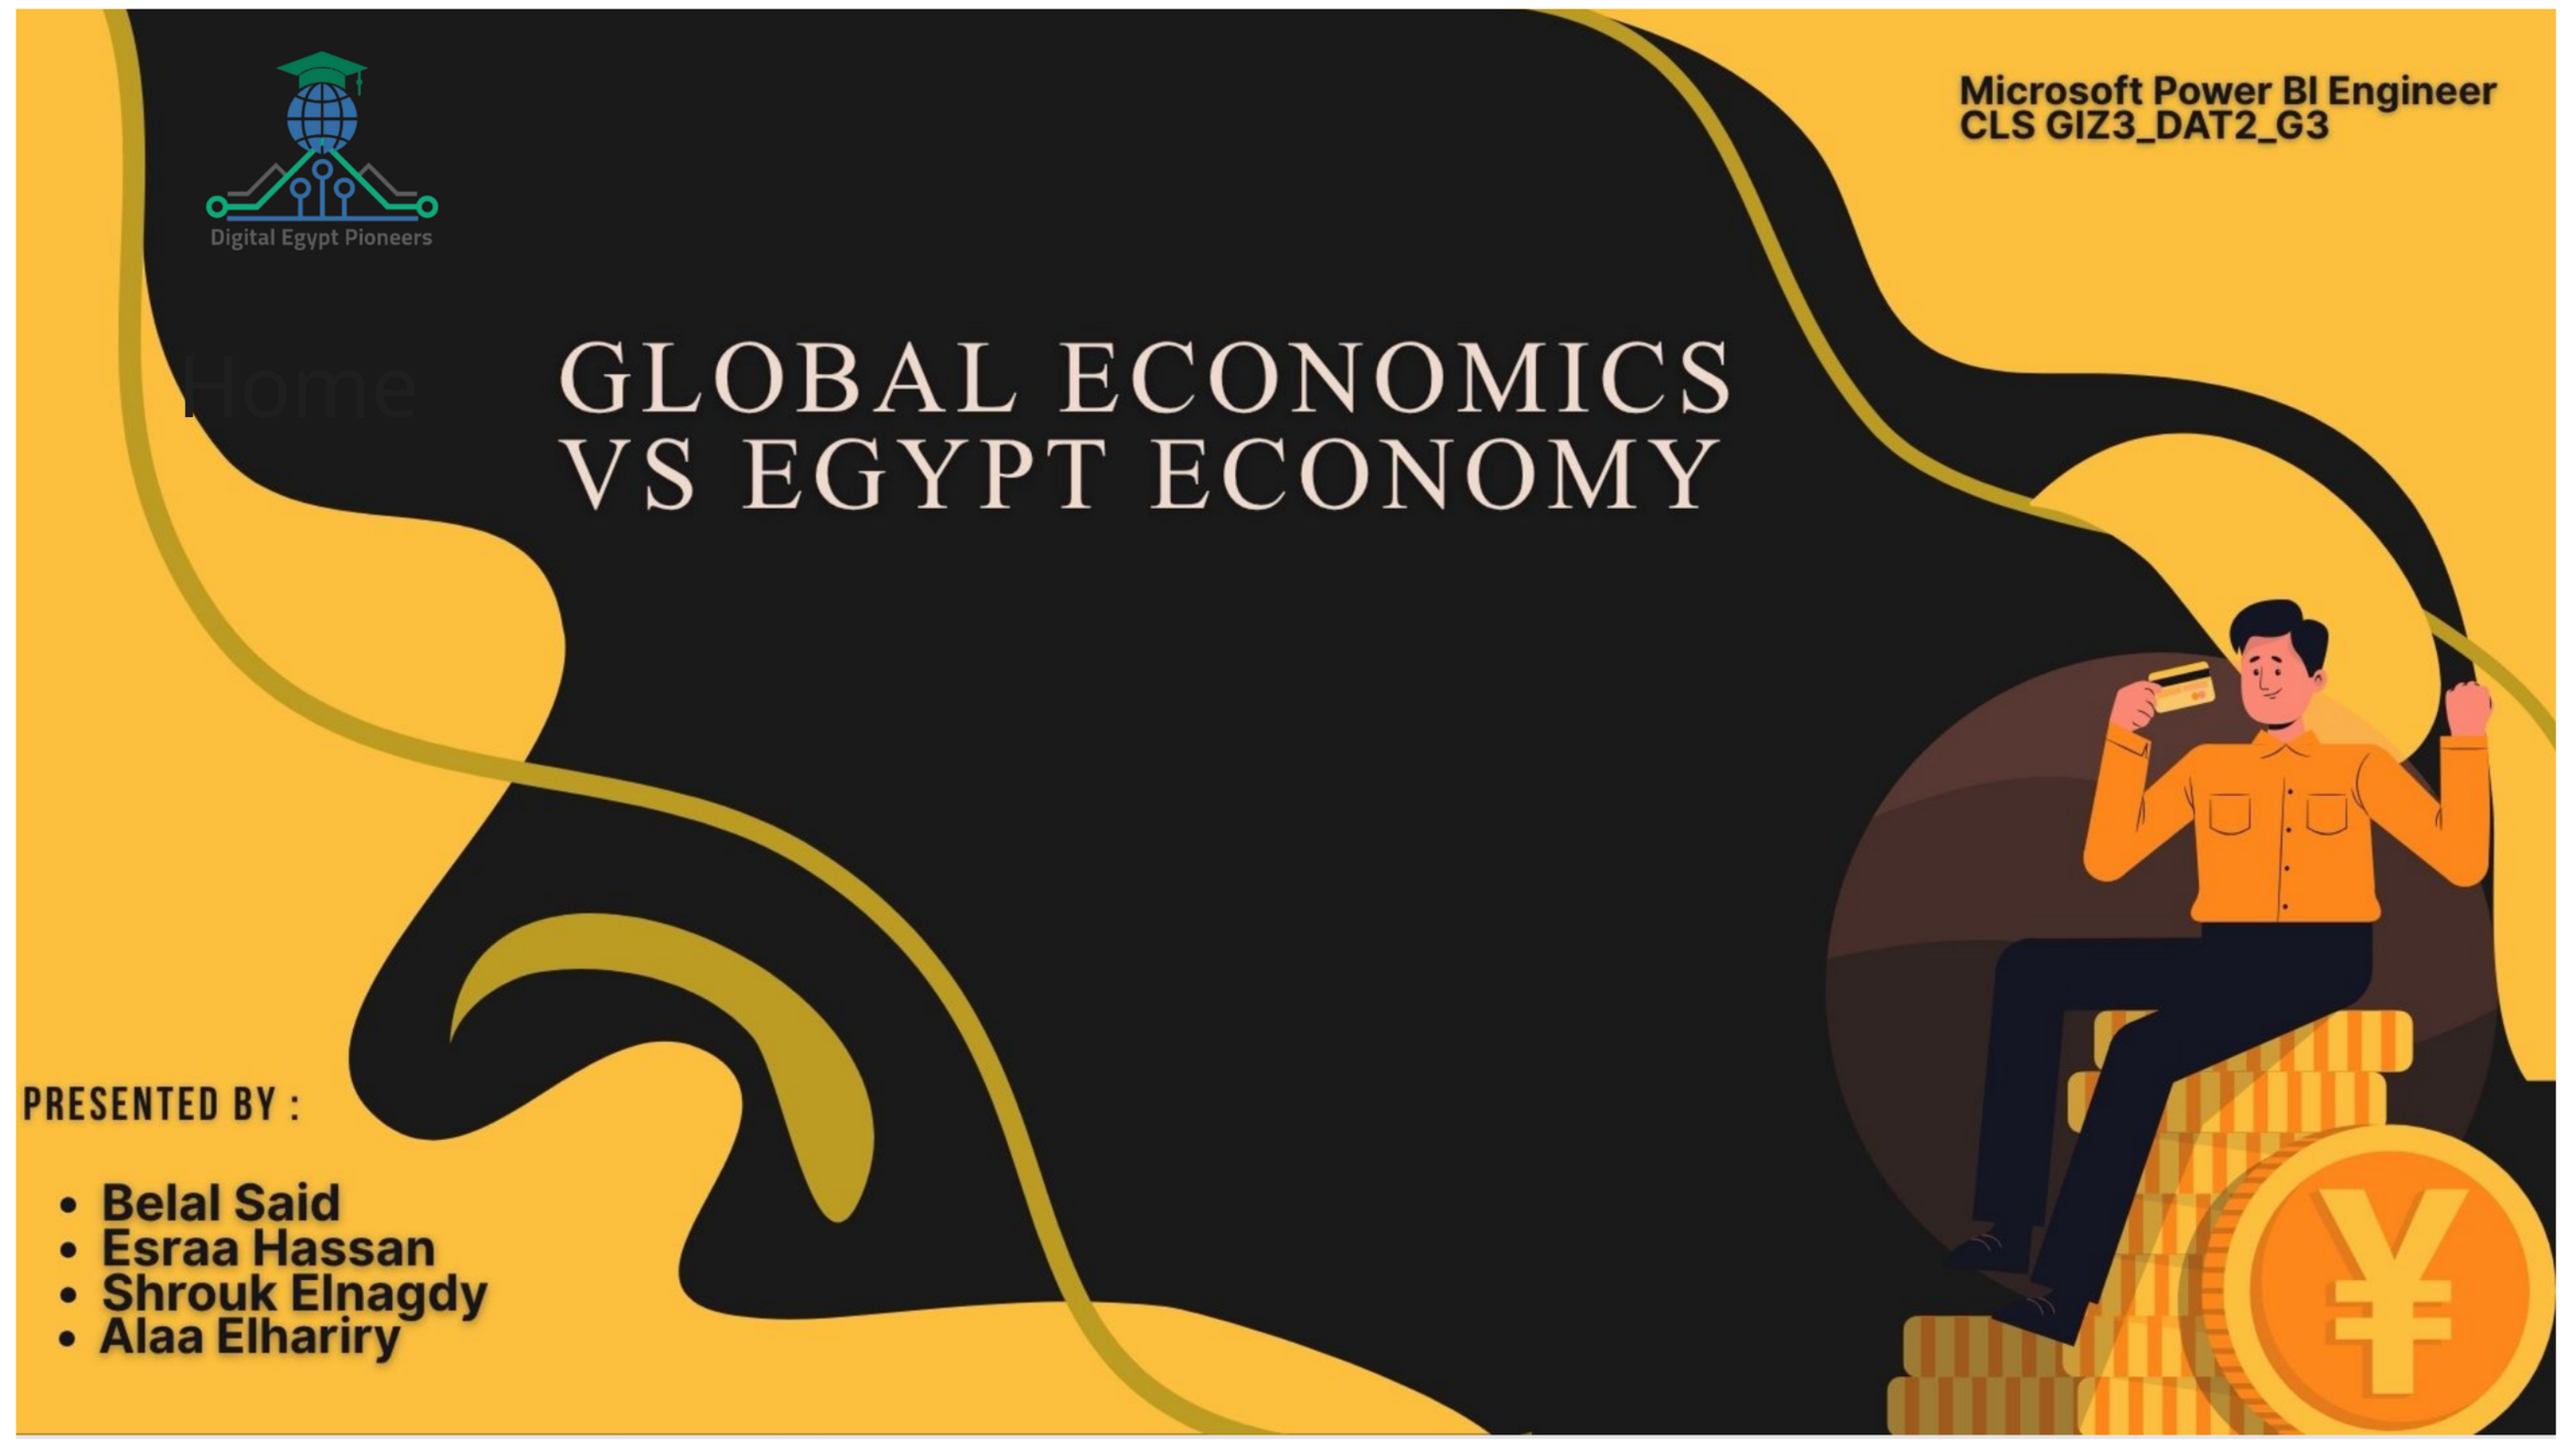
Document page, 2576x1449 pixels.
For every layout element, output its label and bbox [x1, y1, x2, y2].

text_box [15, 0, 2556, 1449]
text_box [177, 96, 1009, 435]
